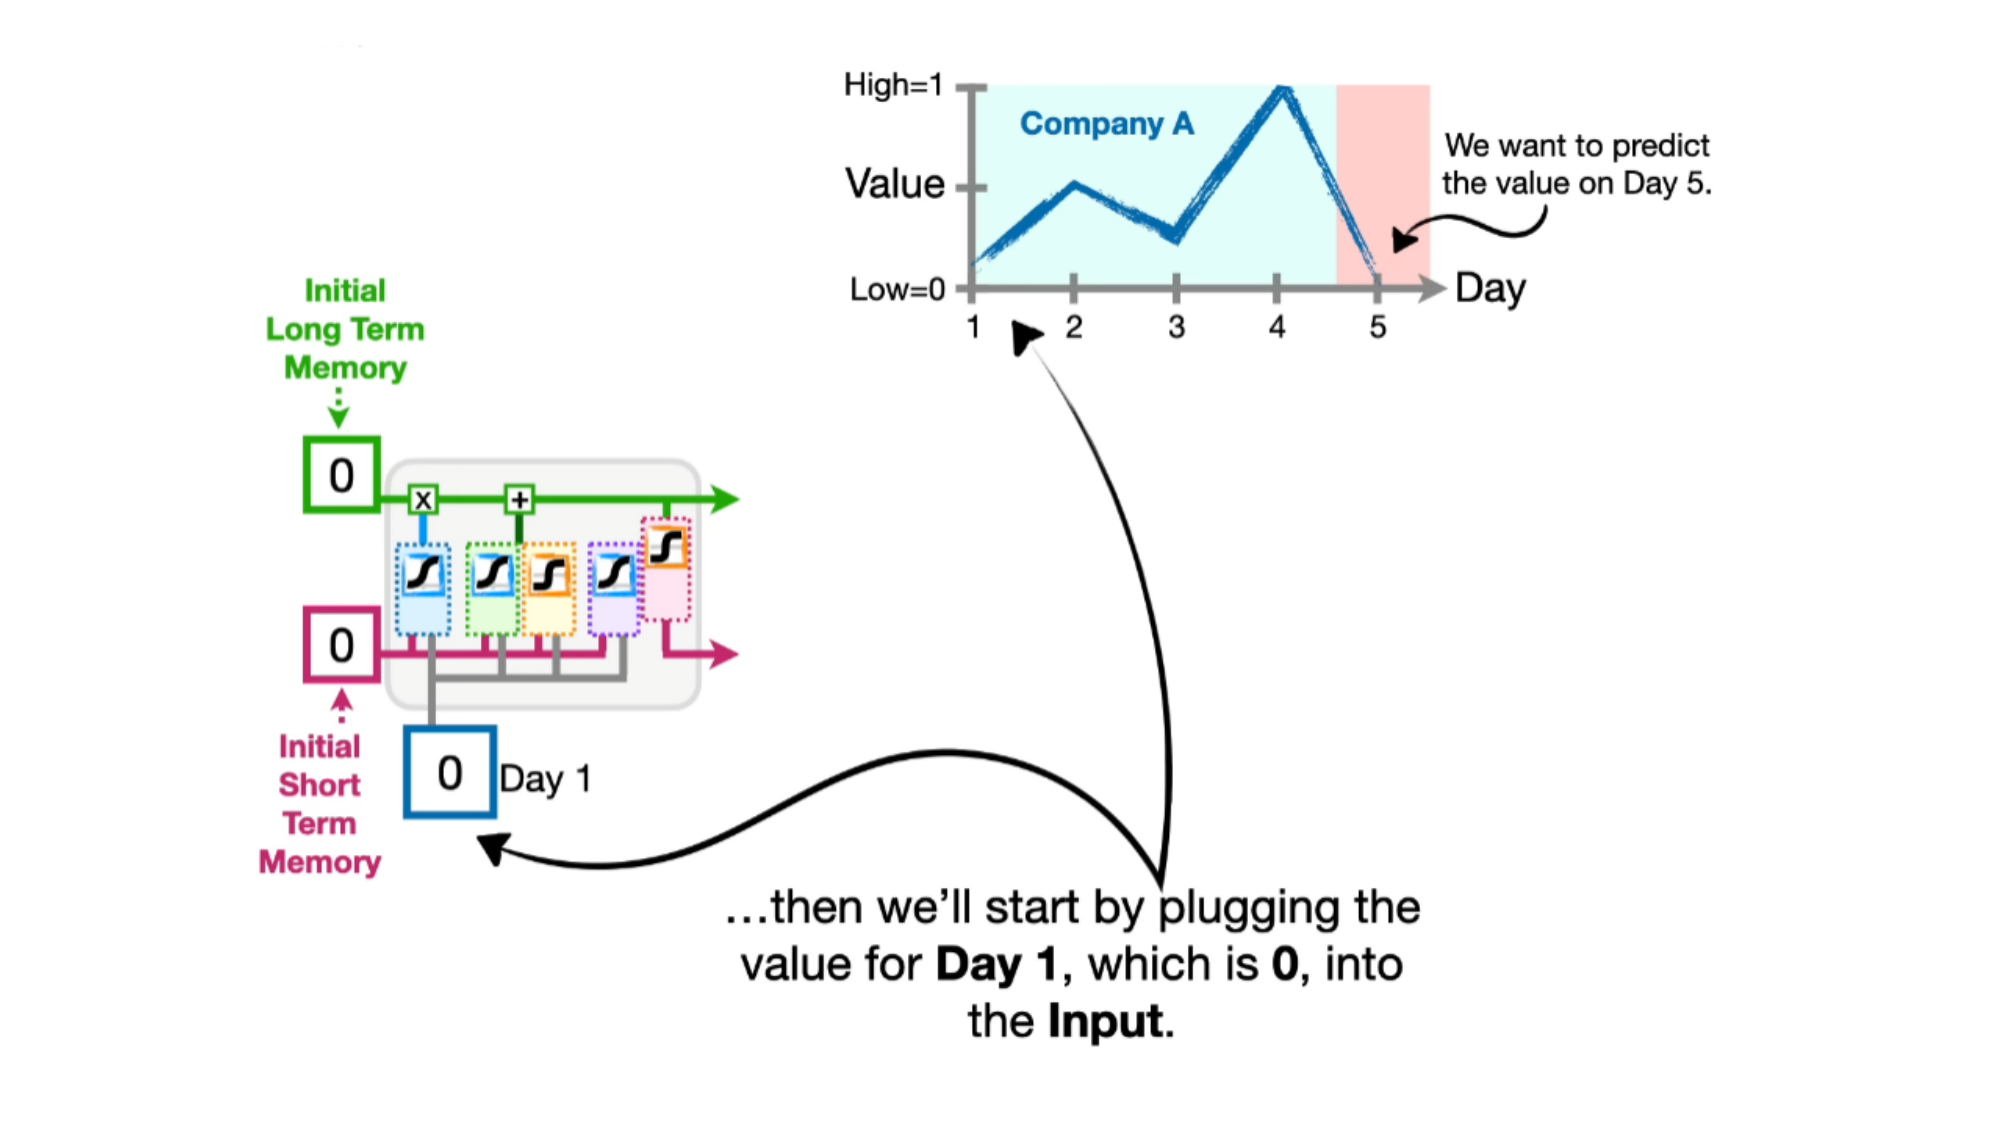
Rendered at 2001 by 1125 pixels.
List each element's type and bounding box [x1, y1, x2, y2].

picture [239, 27, 1761, 1098]
